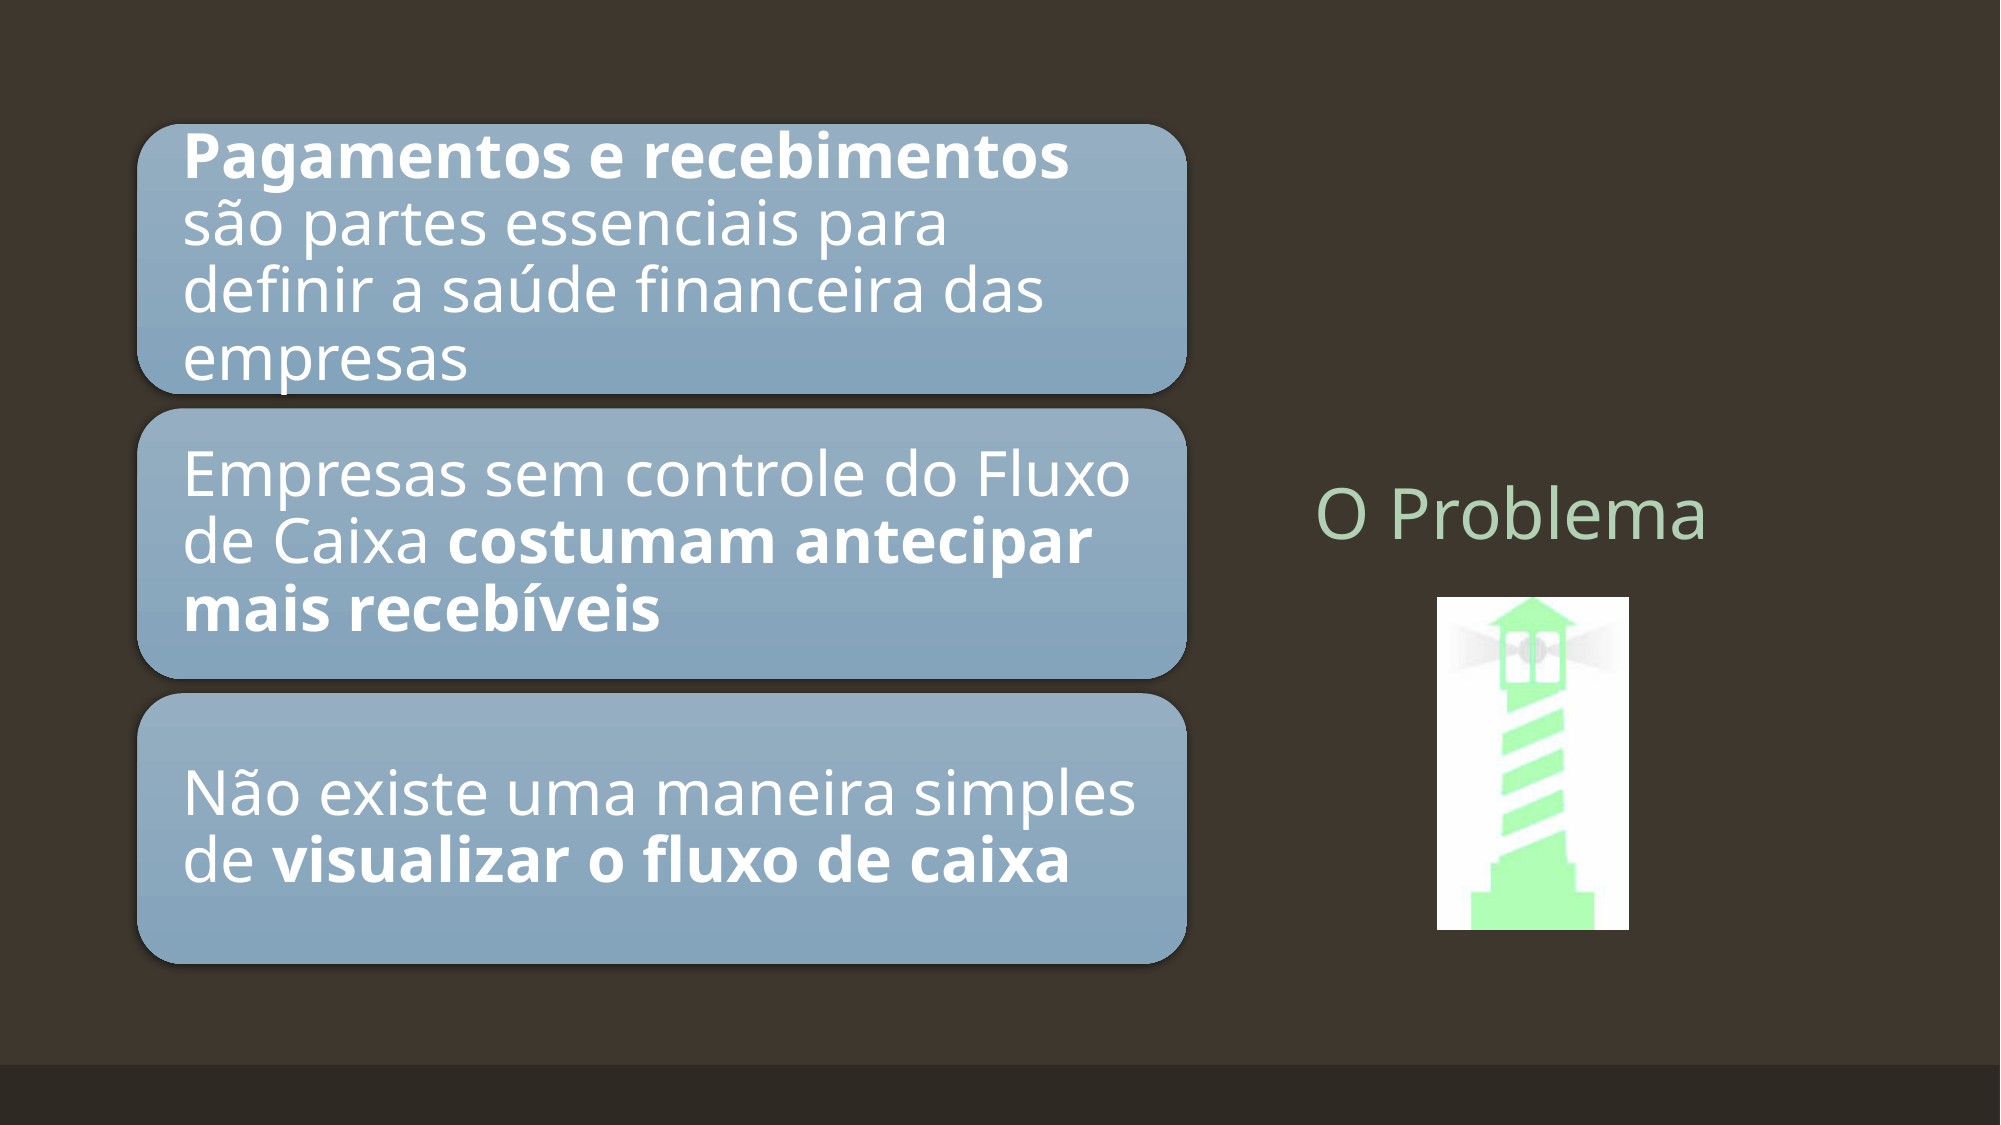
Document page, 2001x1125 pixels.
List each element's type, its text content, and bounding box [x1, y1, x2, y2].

picture [1437, 597, 1630, 930]
title O Problema [1299, 249, 1863, 563]
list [137, 112, 1188, 975]
